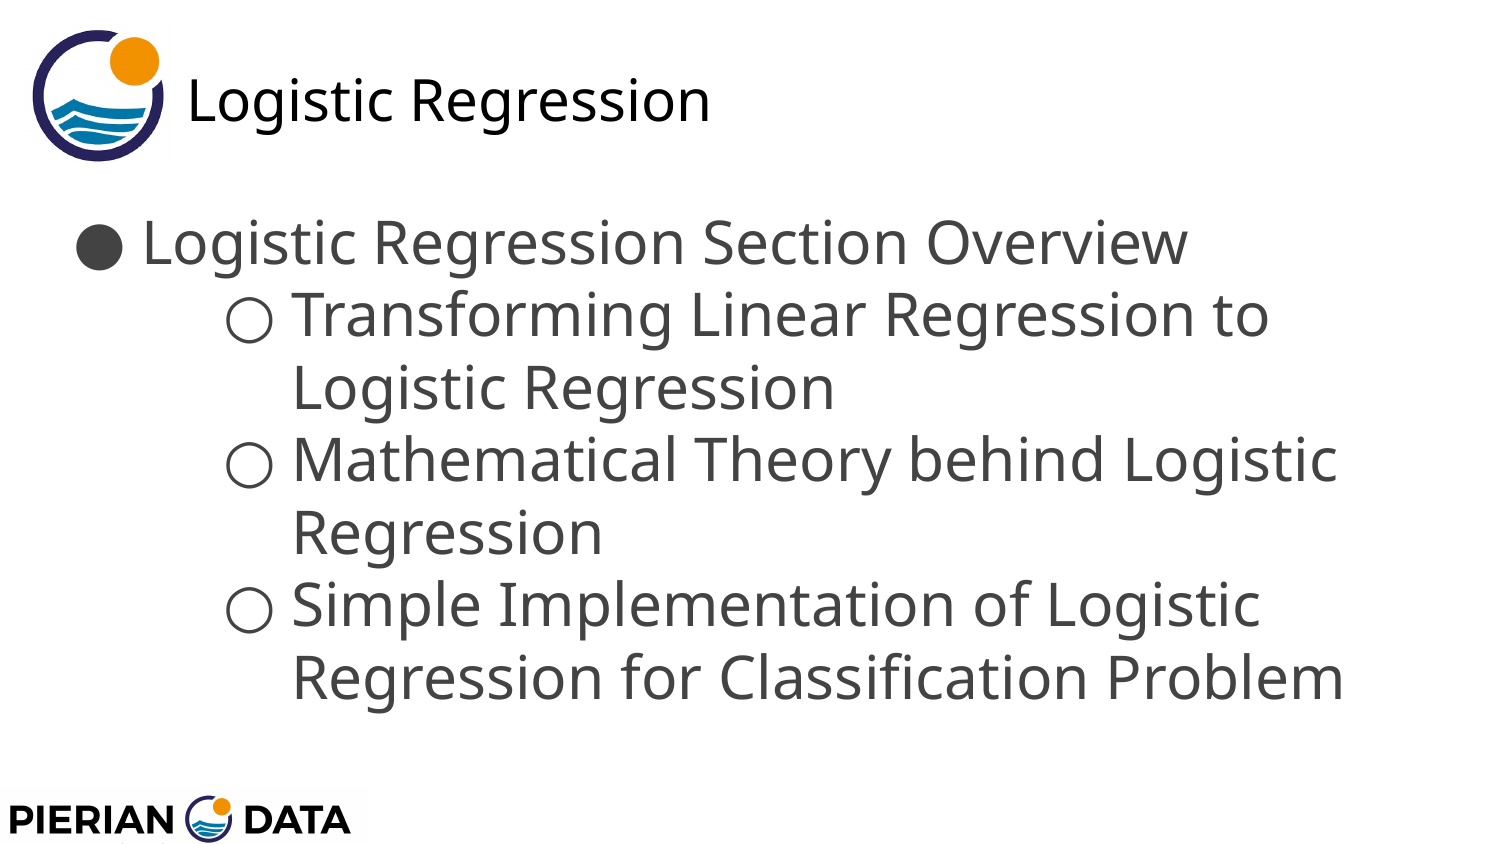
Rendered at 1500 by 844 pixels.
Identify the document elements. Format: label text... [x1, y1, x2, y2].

picture [0, 787, 368, 844]
picture [24, 24, 172, 167]
list Logistic Regression Section Overview Transforming Linear Regression to Logistic Regression Mathematical Theory behind Logistic Regression Simple Implementation of Logistic Regression for Classification Problem [51, 189, 1476, 750]
title Logistic Regression [176, 48, 1449, 143]
